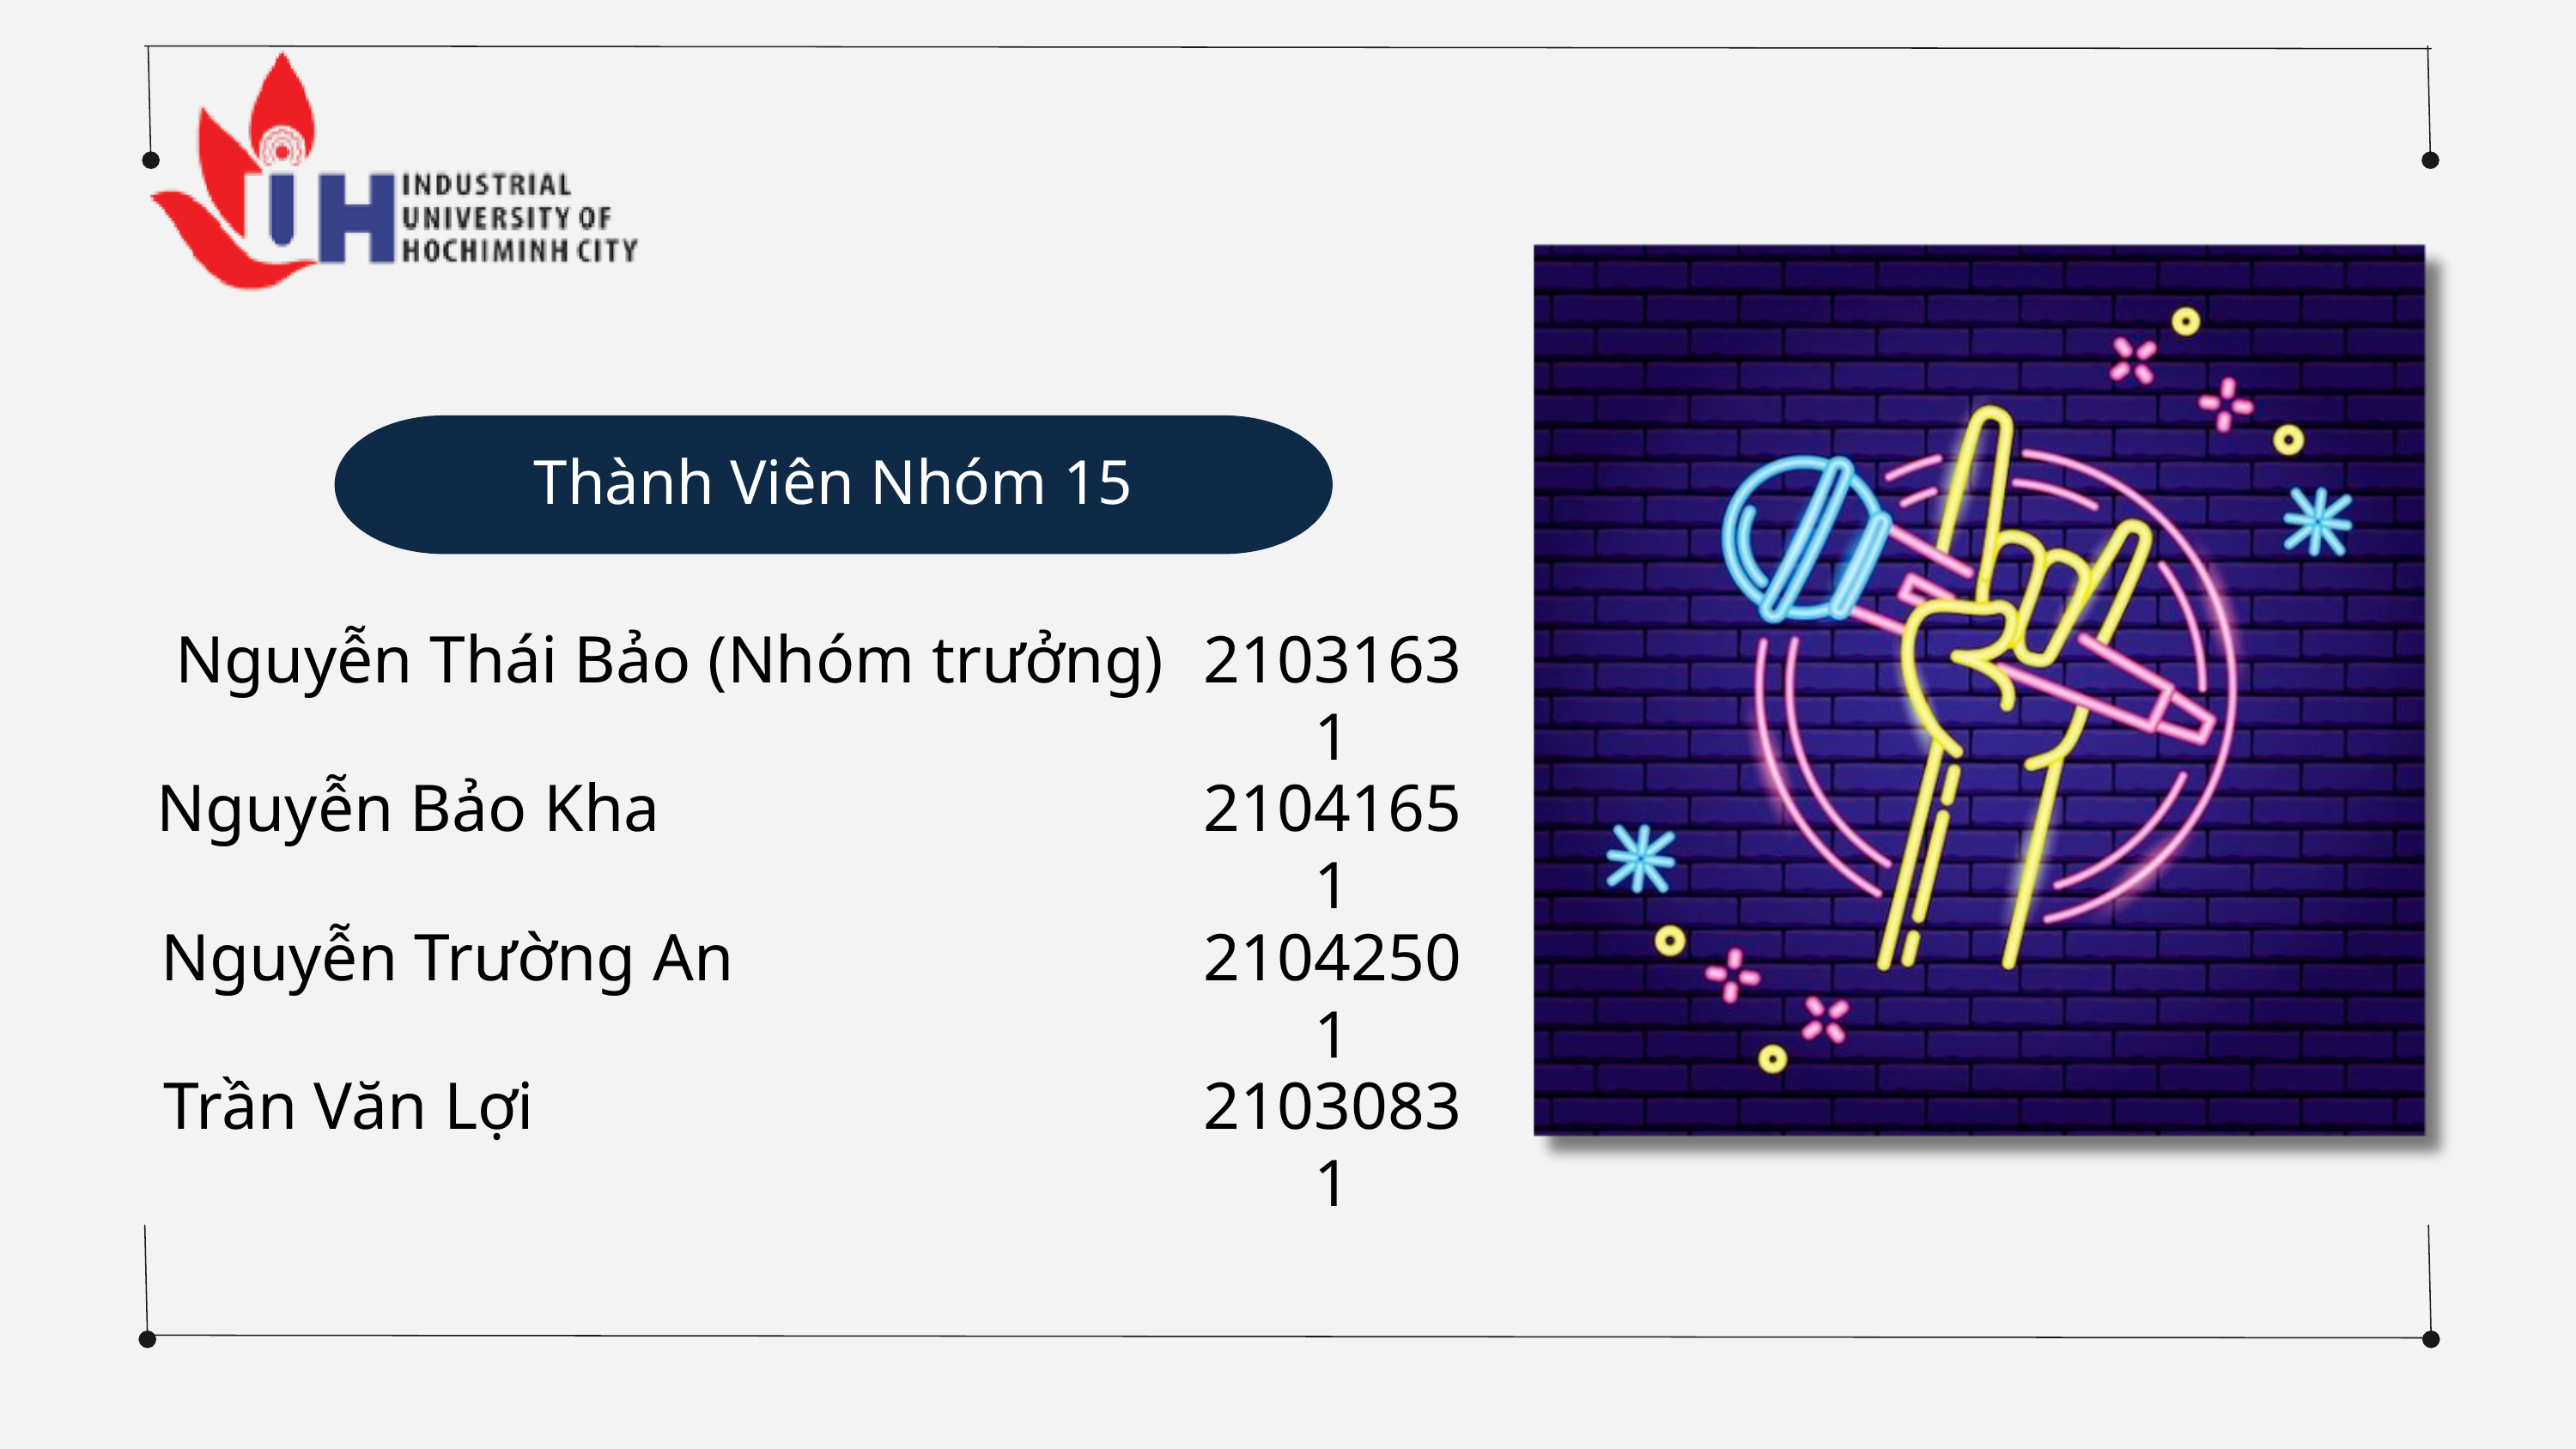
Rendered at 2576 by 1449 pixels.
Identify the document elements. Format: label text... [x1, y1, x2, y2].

text_box [2421, 45, 2439, 169]
text_box [138, 1225, 157, 1349]
text_box 21030831 [1189, 1064, 1476, 1220]
text_box Nguyễn Trường An [150, 916, 744, 994]
text_box Nguyễn Bảo Kha [150, 767, 666, 845]
text_box 21042501 [1189, 916, 1476, 1064]
text_box Nguyễn Thái Bảo (Nhóm trưởng) [150, 618, 1189, 696]
text_box [1531, 243, 2459, 1171]
text_box [144, 48, 645, 298]
text_box 21041651 [1189, 767, 1476, 916]
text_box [334, 415, 1334, 555]
text_box [2421, 1225, 2440, 1349]
text_box 21031631 [1189, 618, 1476, 767]
text_box Trần Văn Lợi [150, 1064, 548, 1143]
